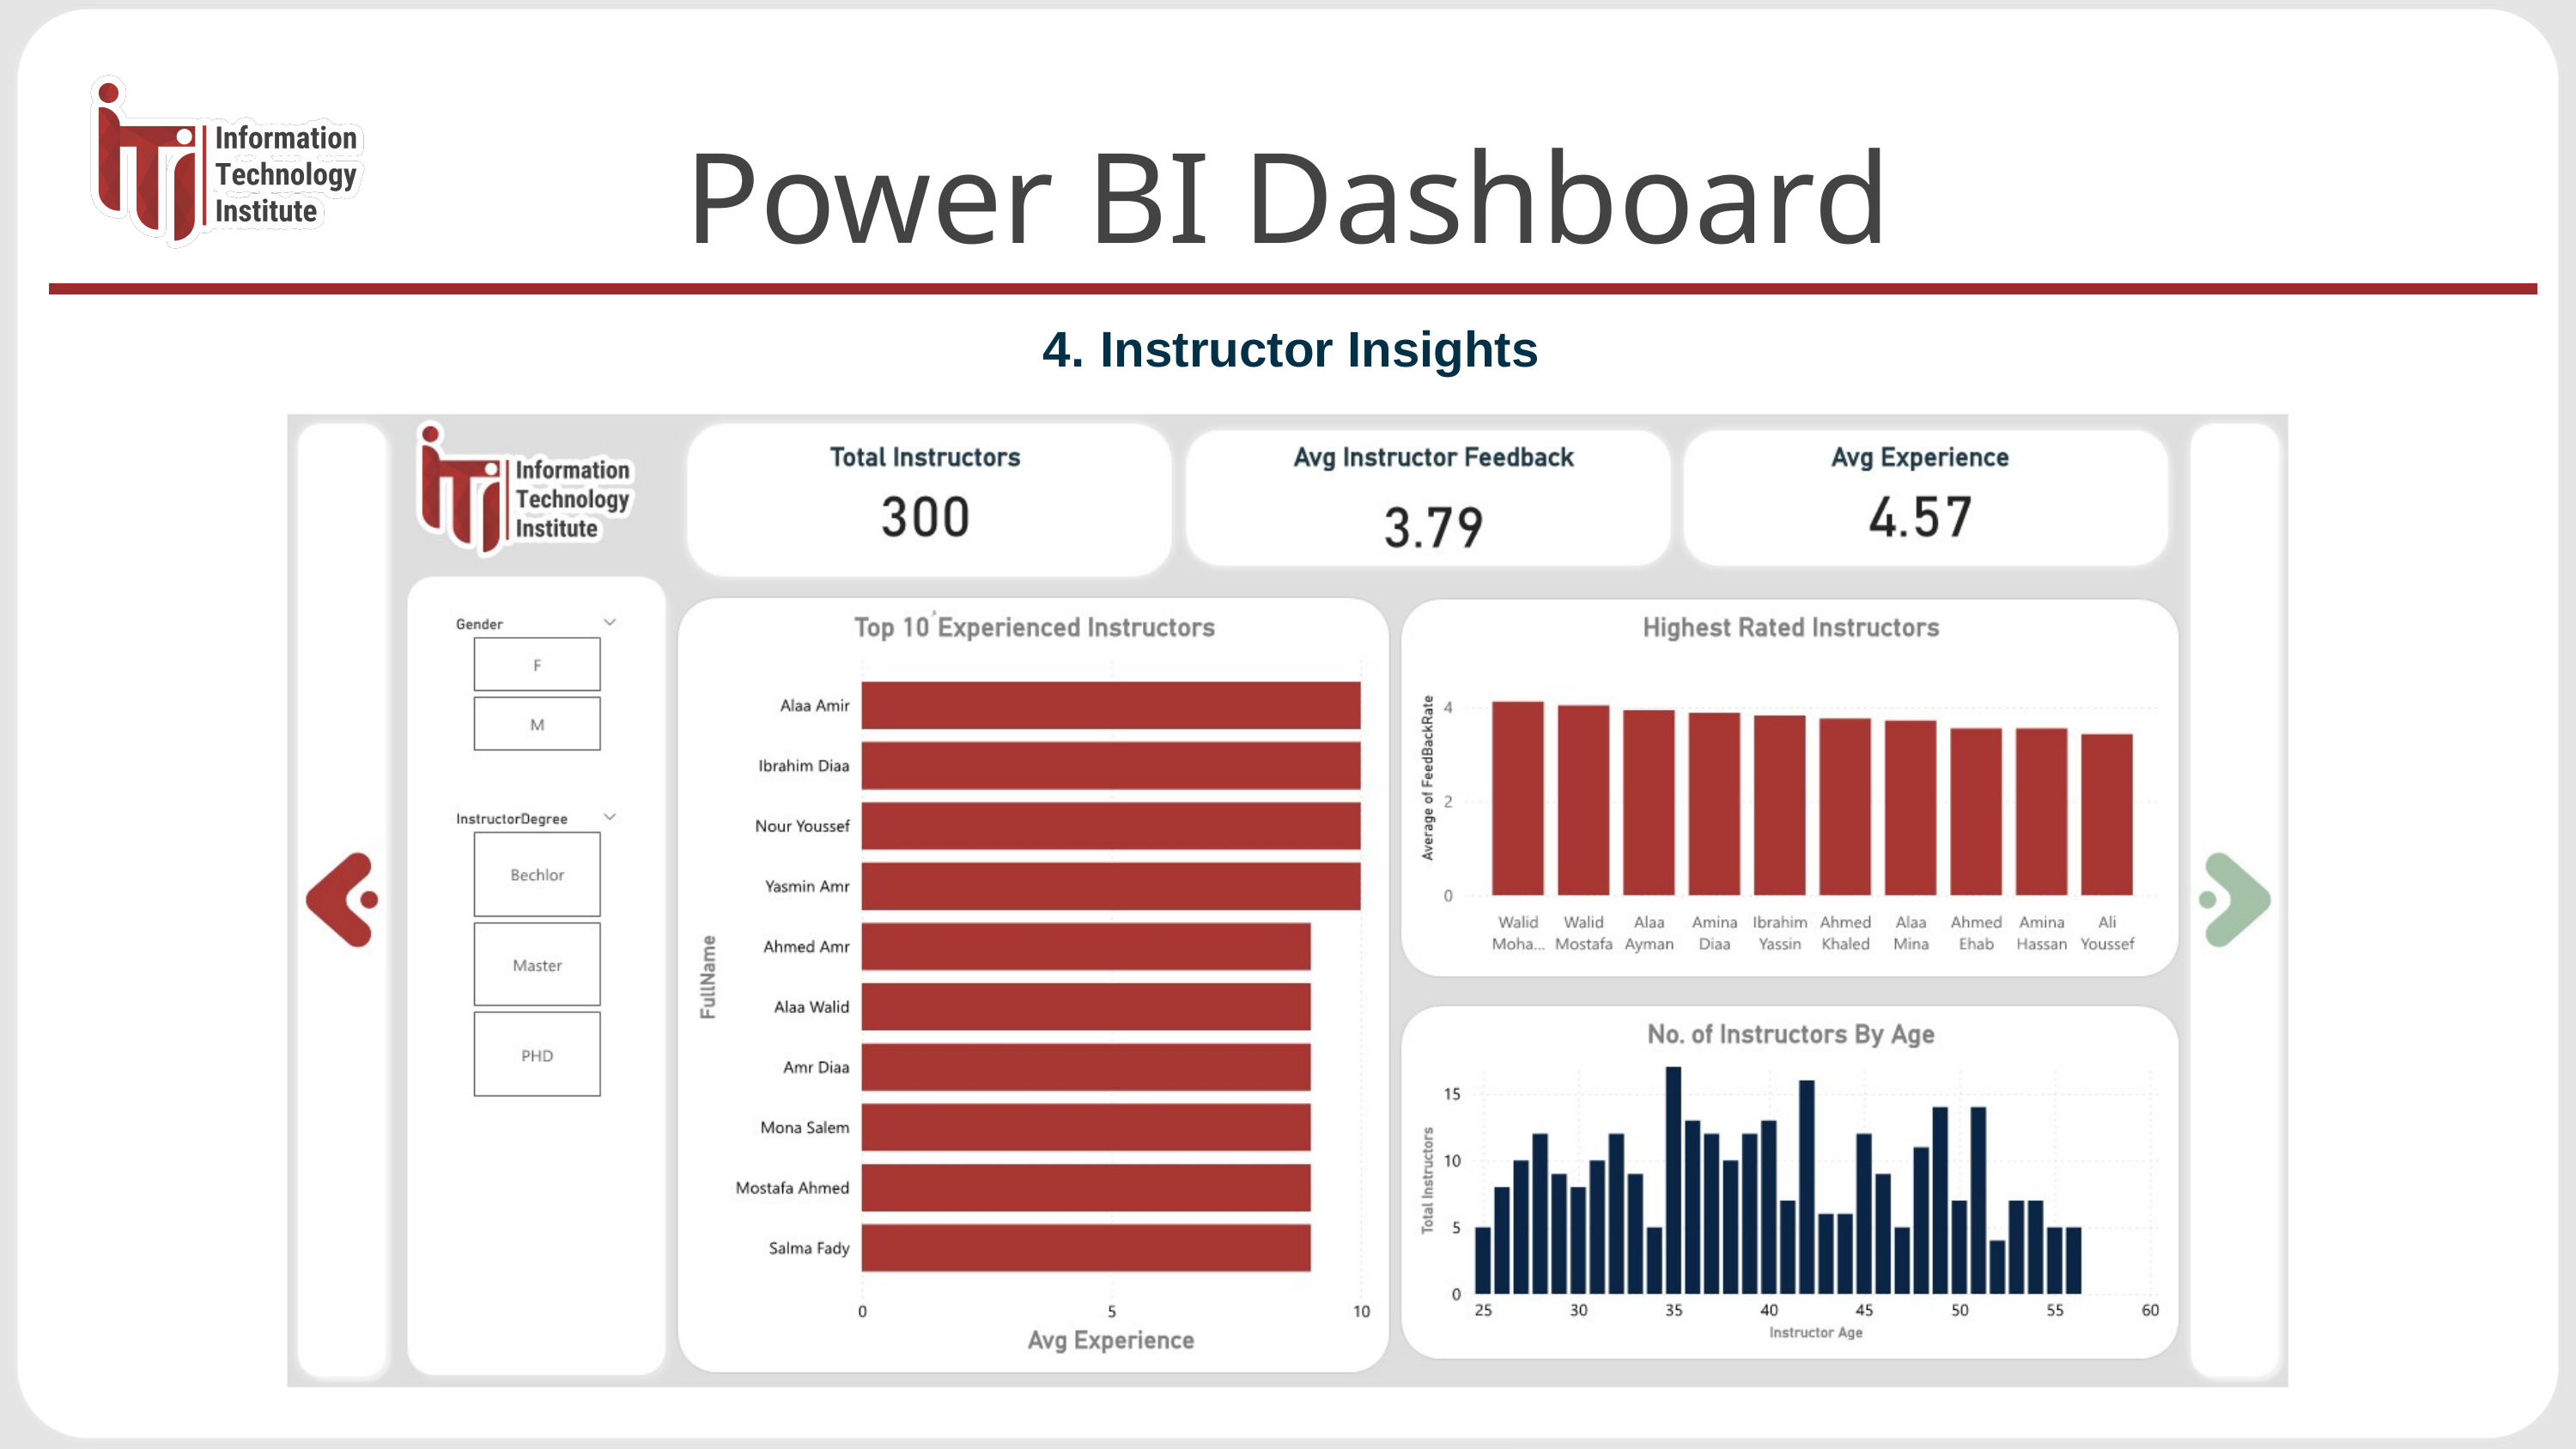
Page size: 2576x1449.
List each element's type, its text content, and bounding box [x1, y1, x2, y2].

picture [255, 396, 2321, 1405]
picture [85, 75, 370, 249]
title Power BI Dashboard [88, 75, 2488, 283]
text_box Instructor Insights [747, 299, 1829, 392]
text_box [17, 9, 2559, 1439]
